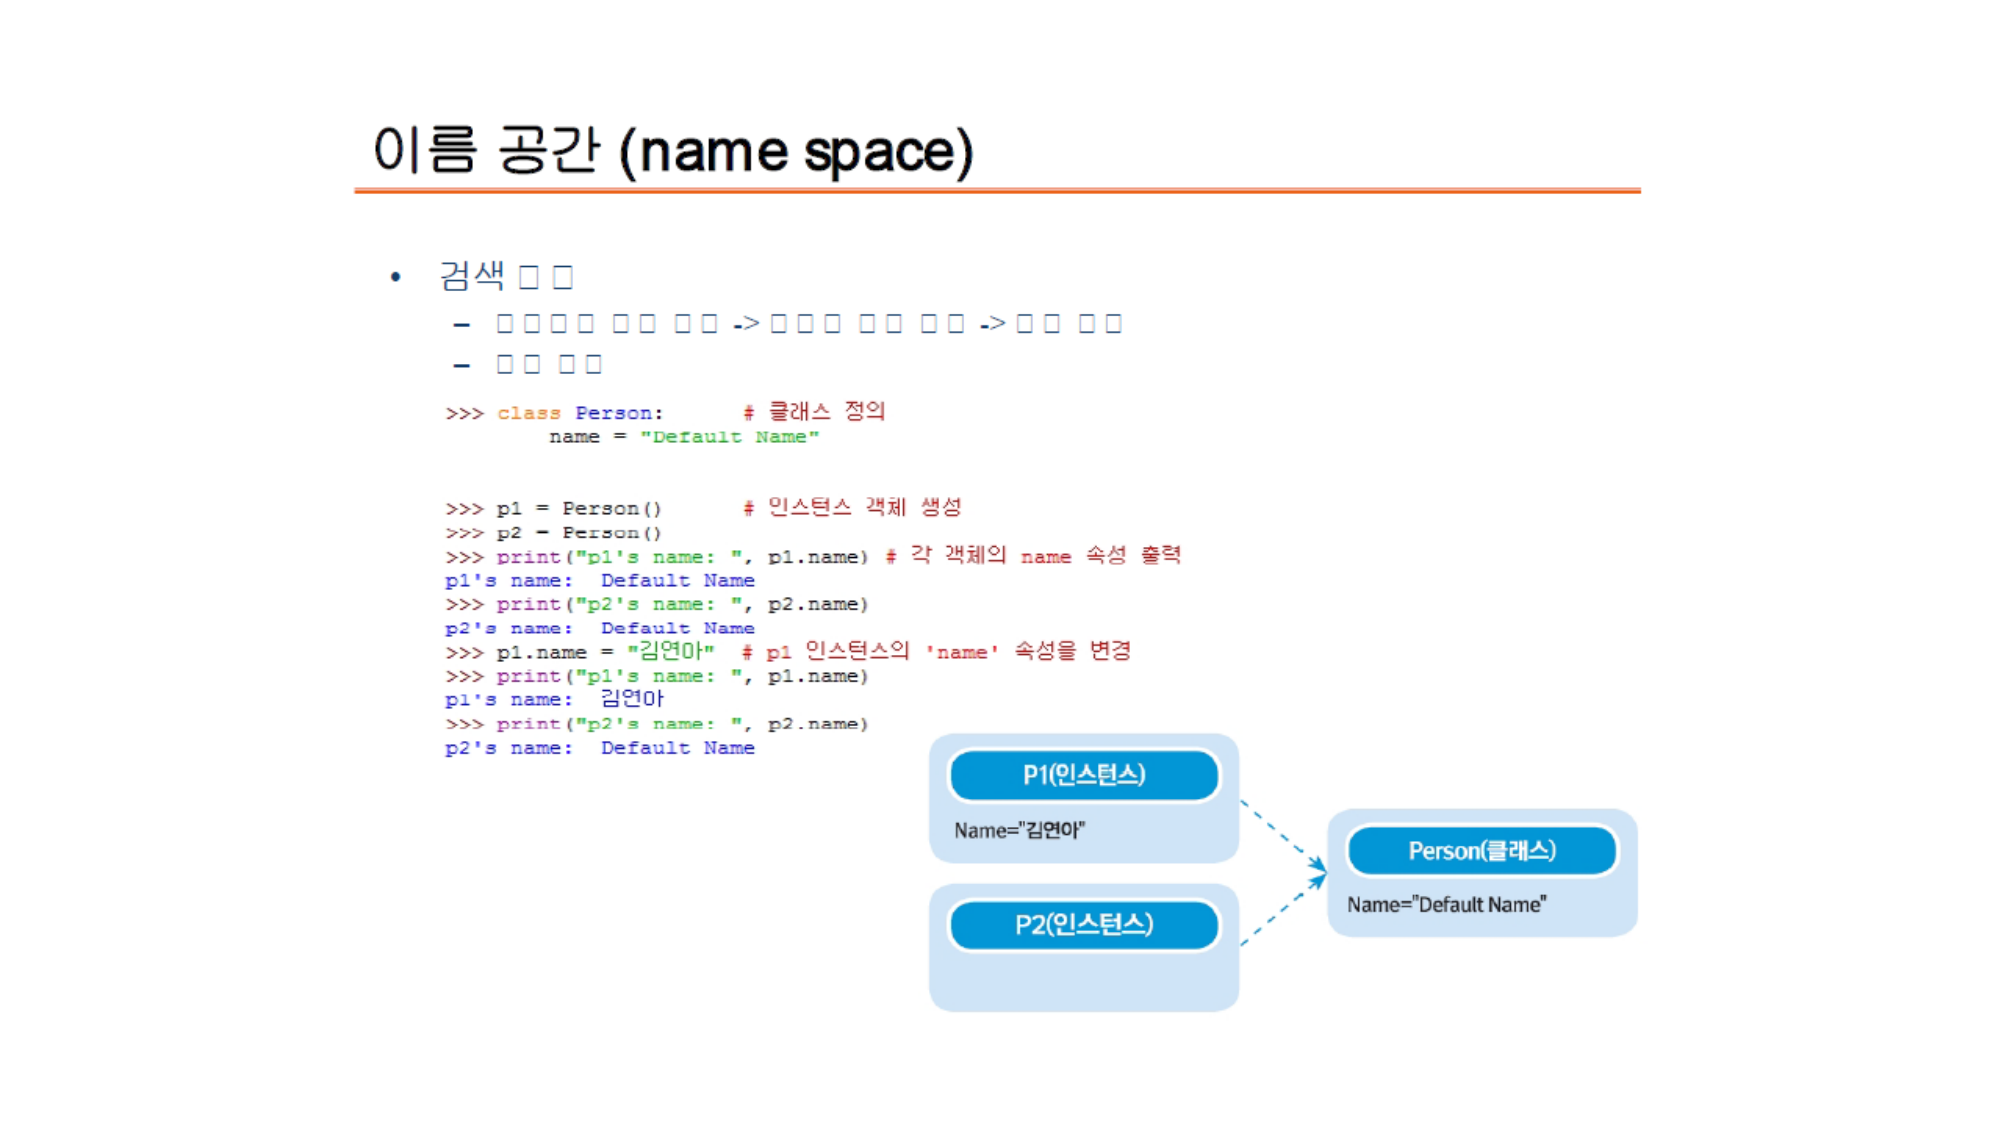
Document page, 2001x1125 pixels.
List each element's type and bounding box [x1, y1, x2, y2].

picture [307, 97, 1693, 1028]
